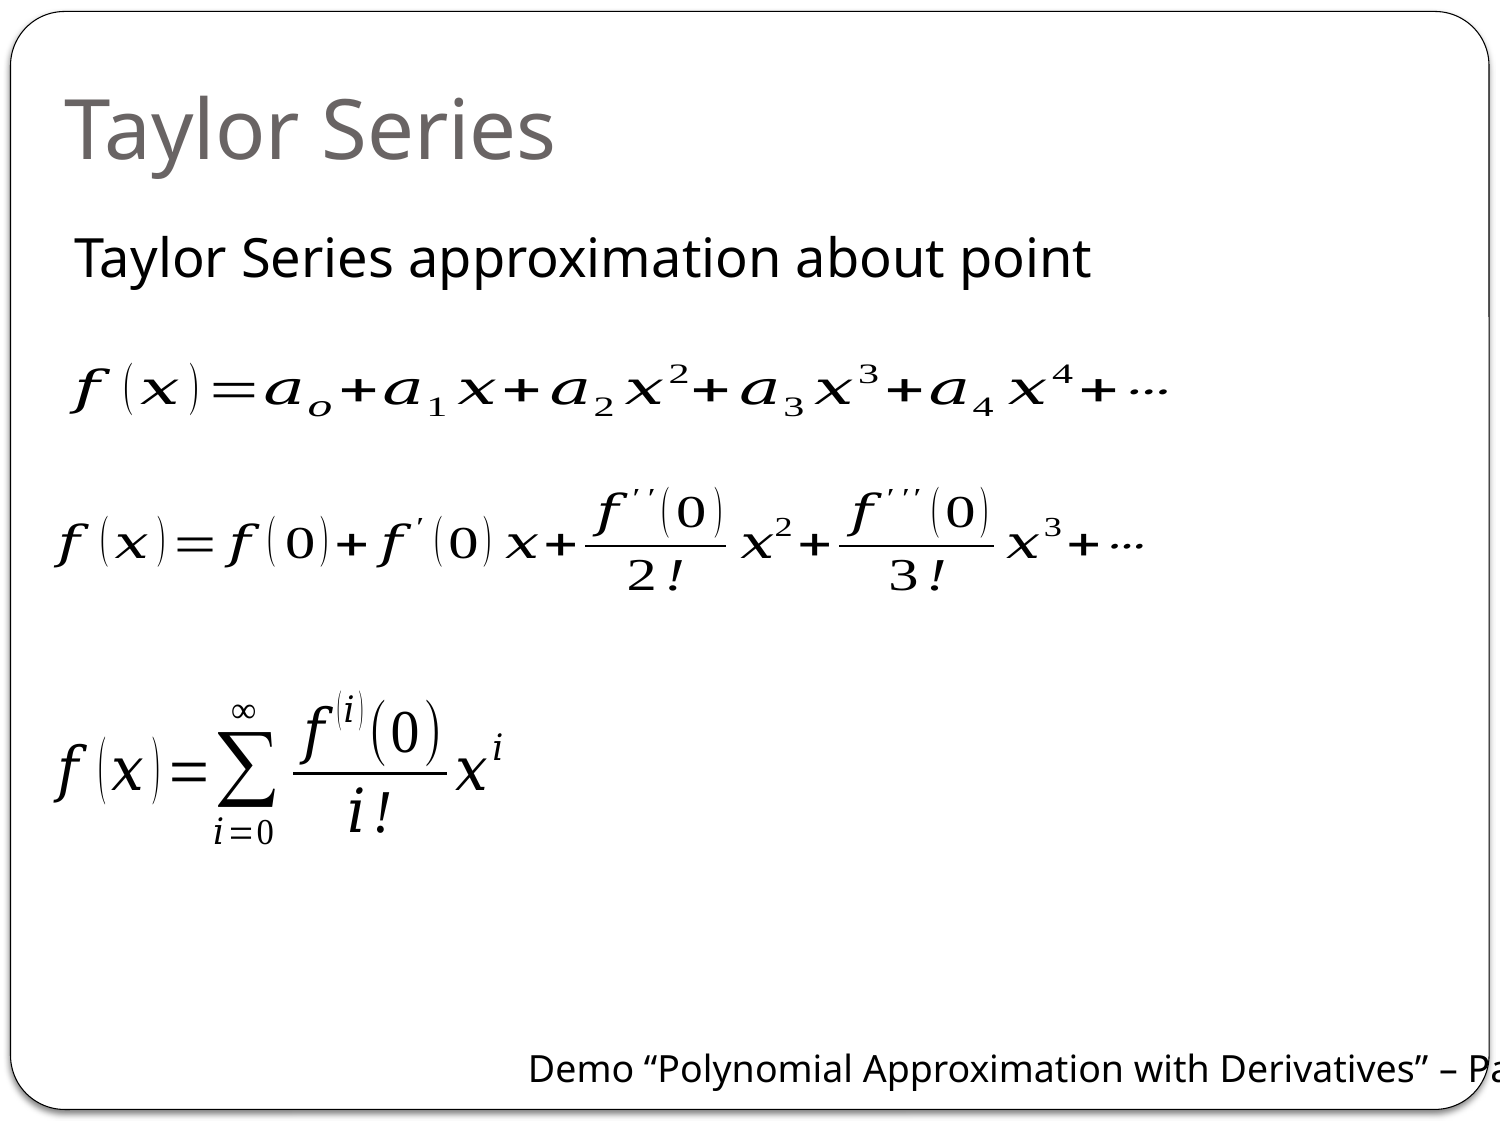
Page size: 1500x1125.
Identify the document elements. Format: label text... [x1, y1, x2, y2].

text_box Demo “Polynomial Approximation with Derivatives” – Part 1 [513, 1037, 1500, 1098]
title Taylor Series [50, 4, 1325, 192]
